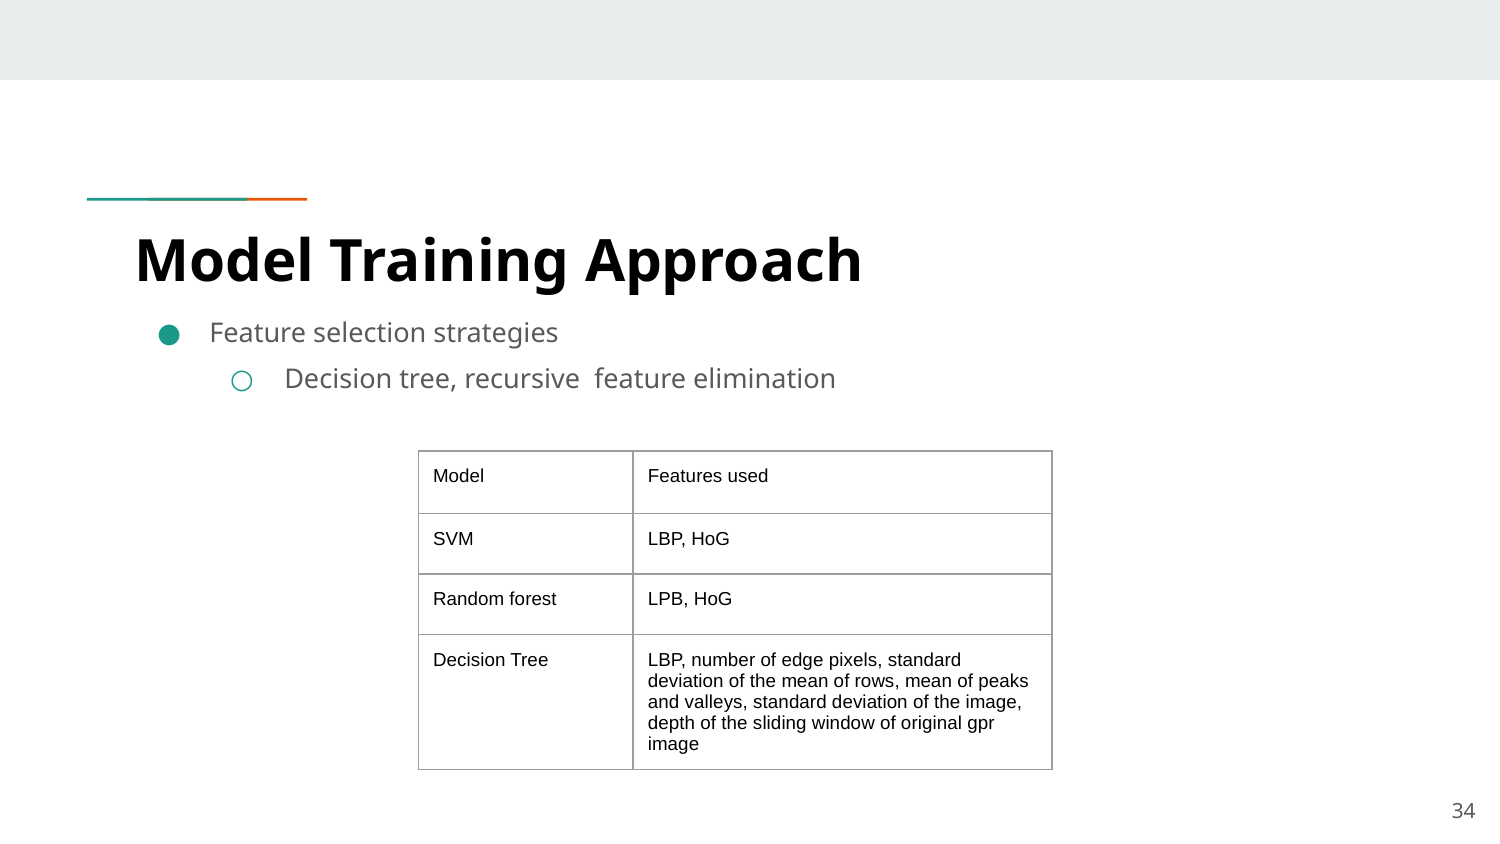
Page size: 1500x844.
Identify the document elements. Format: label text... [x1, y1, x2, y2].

table_cell Decision Tree [419, 635, 632, 769]
table_cell LPB, HoG [634, 575, 1051, 634]
table_header Features used [634, 452, 1051, 513]
list Feature selection strategies Decision tree, recursive feature elimination [119, 304, 1381, 658]
table_header Model [419, 452, 632, 513]
table_cell Random forest [419, 575, 632, 634]
table_cell SVM [419, 514, 632, 573]
table_cell LBP, HoG [634, 514, 1051, 573]
title Model Training Approach [119, 216, 1381, 304]
slide_number ‹#› [1400, 779, 1491, 844]
table_cell LBP, number of edge pixels, standard deviation of the mean of rows, mean of peaks and valleys, standard deviation of the image, depth of the sliding window of original gpr image [634, 635, 1051, 769]
